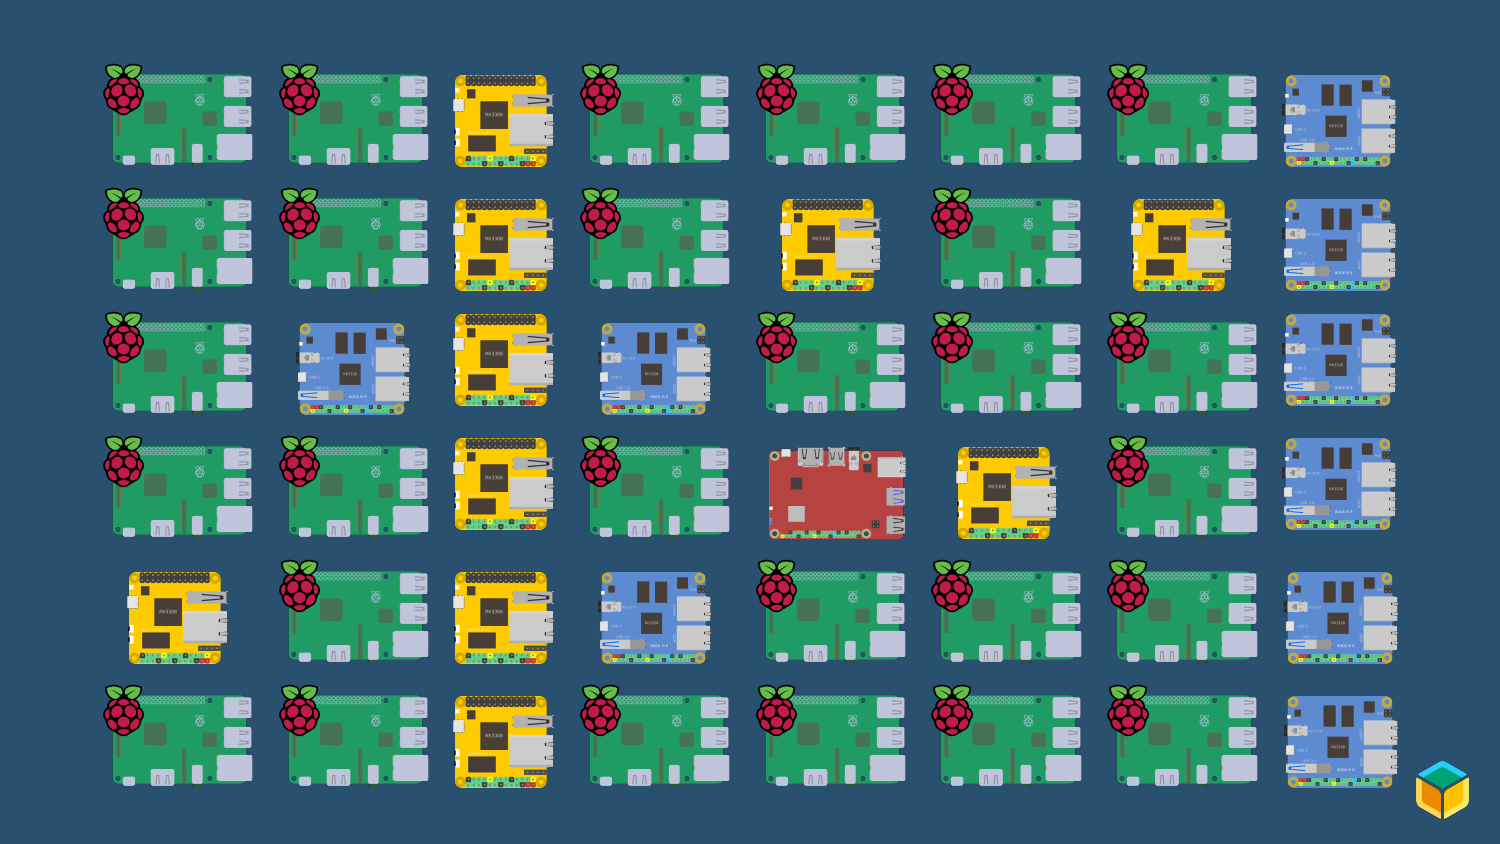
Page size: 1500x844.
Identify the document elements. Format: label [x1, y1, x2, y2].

text_box [101, 428, 253, 540]
picture [453, 74, 555, 167]
picture [1282, 199, 1396, 291]
picture [1282, 74, 1396, 167]
picture [1416, 761, 1469, 819]
text_box [754, 677, 906, 788]
text_box [579, 428, 731, 540]
text_box [101, 304, 253, 416]
text_box [1106, 304, 1258, 416]
text_box [101, 180, 253, 291]
text_box [277, 428, 429, 540]
picture [296, 323, 410, 416]
picture [955, 447, 1057, 540]
text_box [579, 56, 731, 167]
picture [597, 323, 712, 416]
picture [453, 696, 555, 788]
text_box [579, 180, 731, 291]
picture [1284, 571, 1398, 664]
picture [1284, 696, 1398, 788]
text_box [930, 304, 1082, 416]
text_box [1106, 552, 1258, 664]
picture [1282, 313, 1396, 406]
text_box [930, 677, 1082, 788]
picture [453, 438, 555, 530]
picture [126, 571, 228, 664]
text_box [754, 56, 906, 167]
picture [453, 571, 555, 664]
picture [453, 199, 555, 291]
picture [453, 313, 555, 406]
text_box [1106, 677, 1258, 788]
text_box [277, 677, 429, 788]
text_box [101, 677, 253, 788]
picture [597, 571, 712, 664]
text_box [930, 180, 1082, 291]
text_box [754, 304, 906, 416]
picture [779, 199, 881, 291]
text_box [754, 552, 906, 664]
picture [769, 446, 906, 540]
text_box [930, 552, 1082, 664]
text_box [277, 180, 429, 291]
text_box [277, 56, 429, 167]
text_box [930, 56, 1082, 167]
picture [1282, 438, 1396, 530]
text_box [277, 552, 429, 664]
text_box [1106, 428, 1258, 540]
text_box [579, 677, 731, 788]
picture [1131, 199, 1233, 291]
text_box [101, 56, 253, 167]
text_box [1106, 56, 1258, 167]
